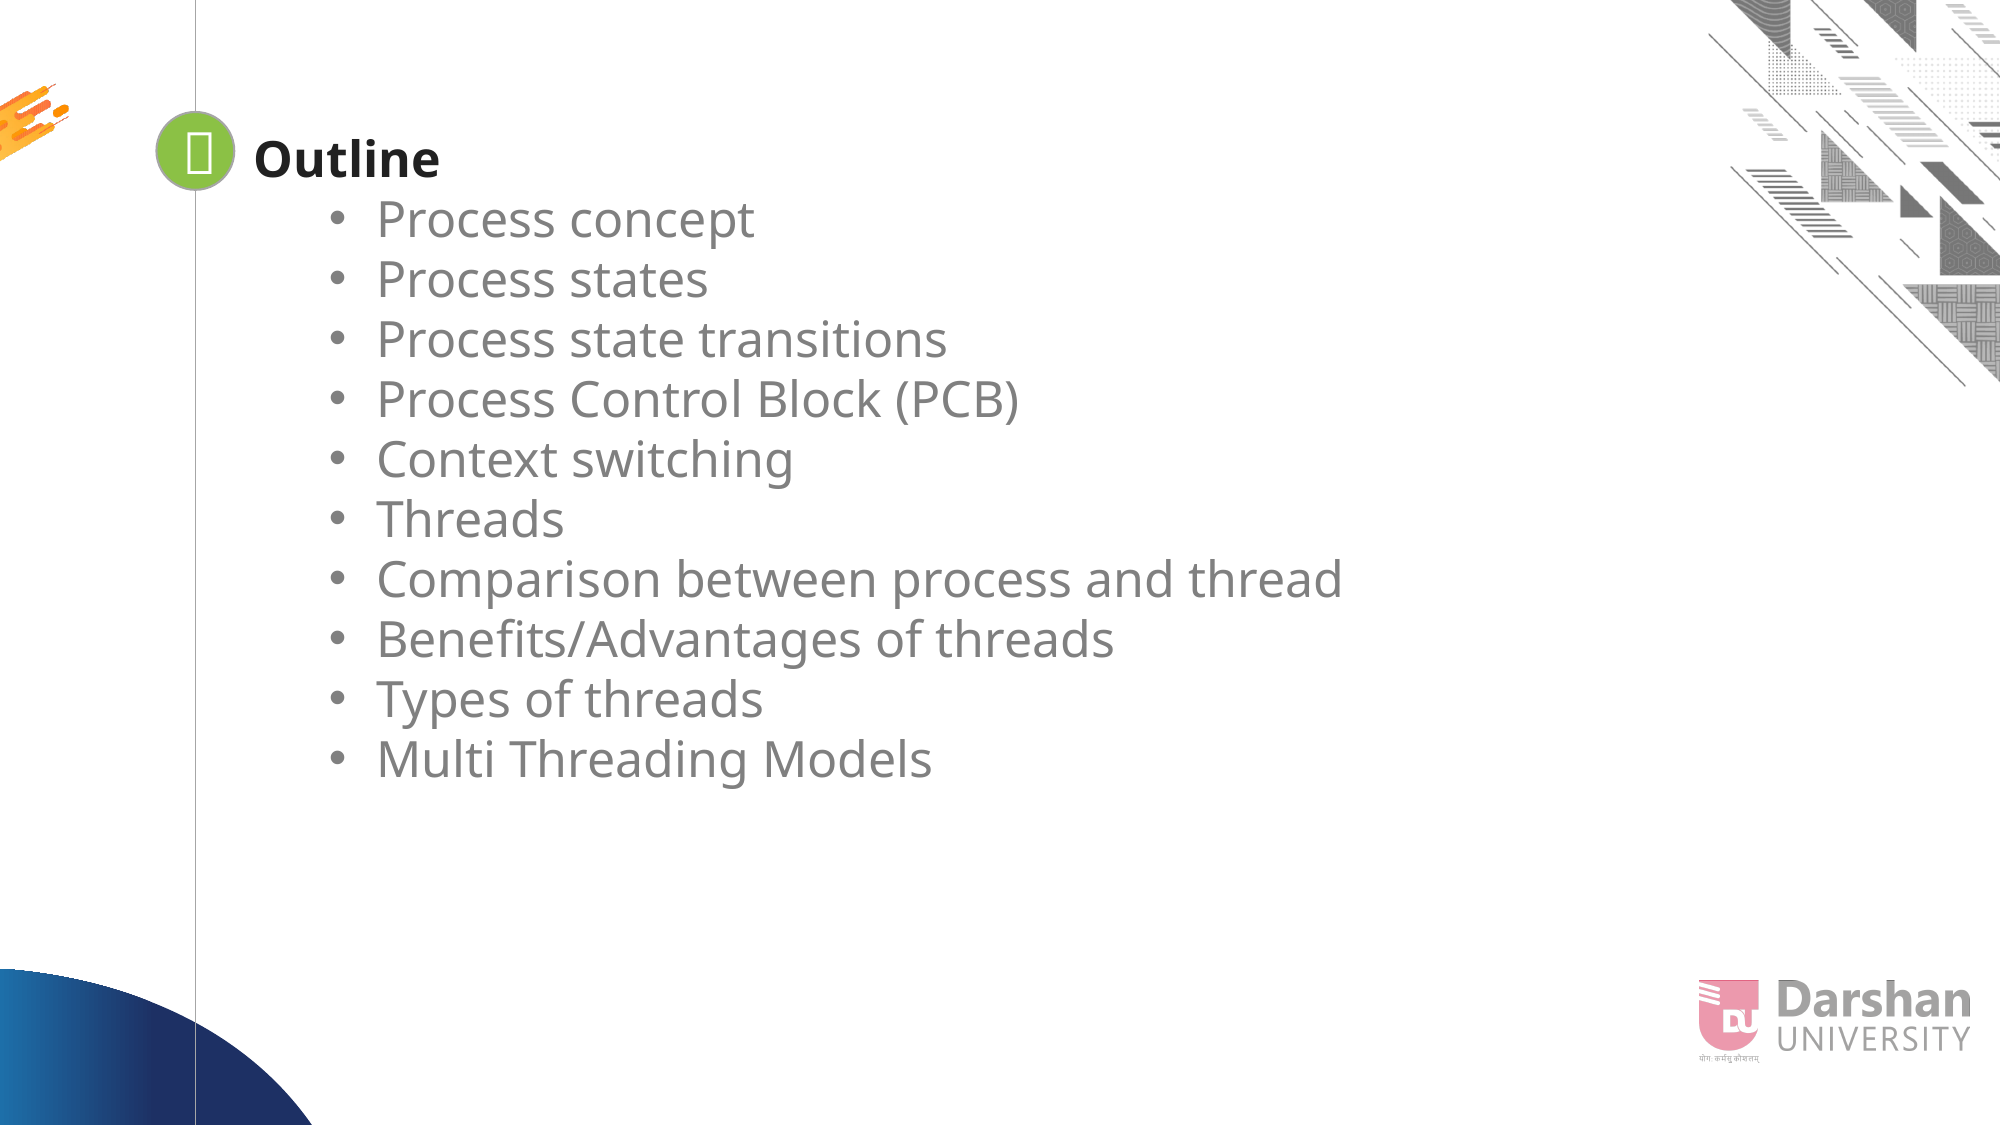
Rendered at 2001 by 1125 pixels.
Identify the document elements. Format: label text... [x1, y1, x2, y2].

list Gantt Chart Average Turnaround Time: (10+15+15+17)/4 = 14.25 ms. Average Waiting Time: (0+9+13+13)/4 = 8.75 ms. [1699, 980, 1970, 1063]
text_box  [155, 110, 236, 191]
picture [0, 65, 90, 193]
text_box Outline Process concept Process states Process state transitions Process Control Block (PCB) Context switching Threads Comparison between process and thread Benefits/Advantages of threads Types of threads Multi Threading Models [239, 120, 1515, 795]
